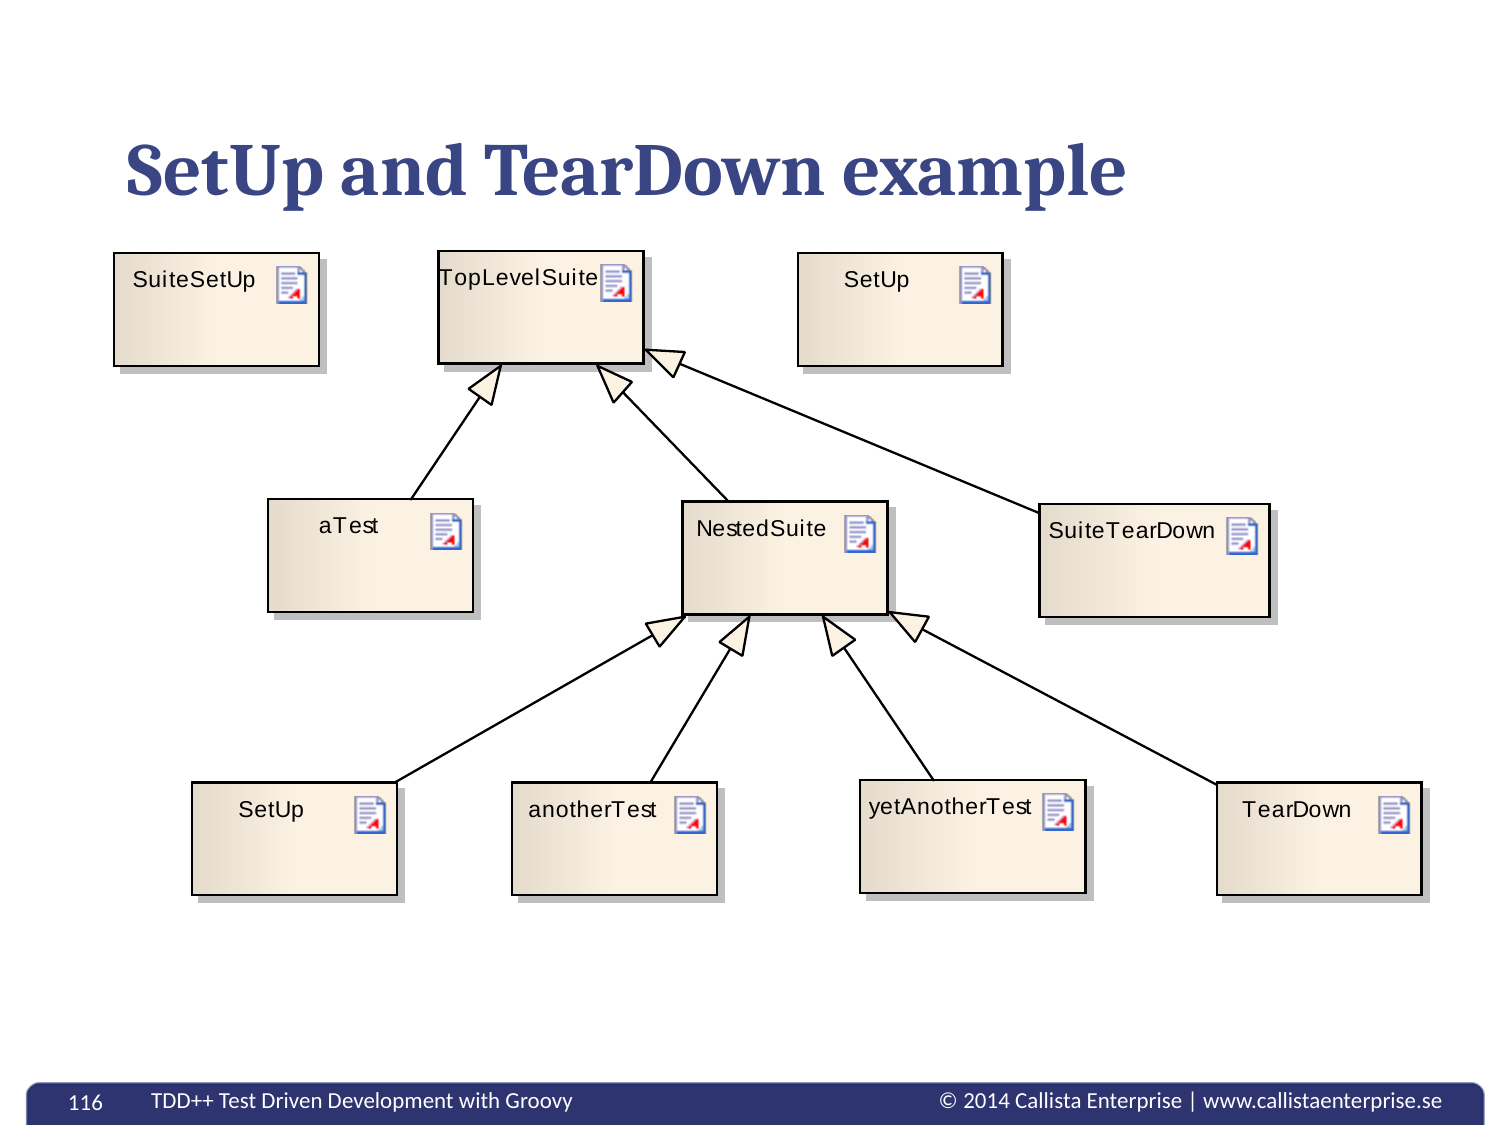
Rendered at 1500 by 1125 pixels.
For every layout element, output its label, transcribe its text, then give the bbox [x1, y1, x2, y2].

picture [0, 0, 1500, 1125]
title SetUp and TearDown example [112, 93, 1388, 214]
